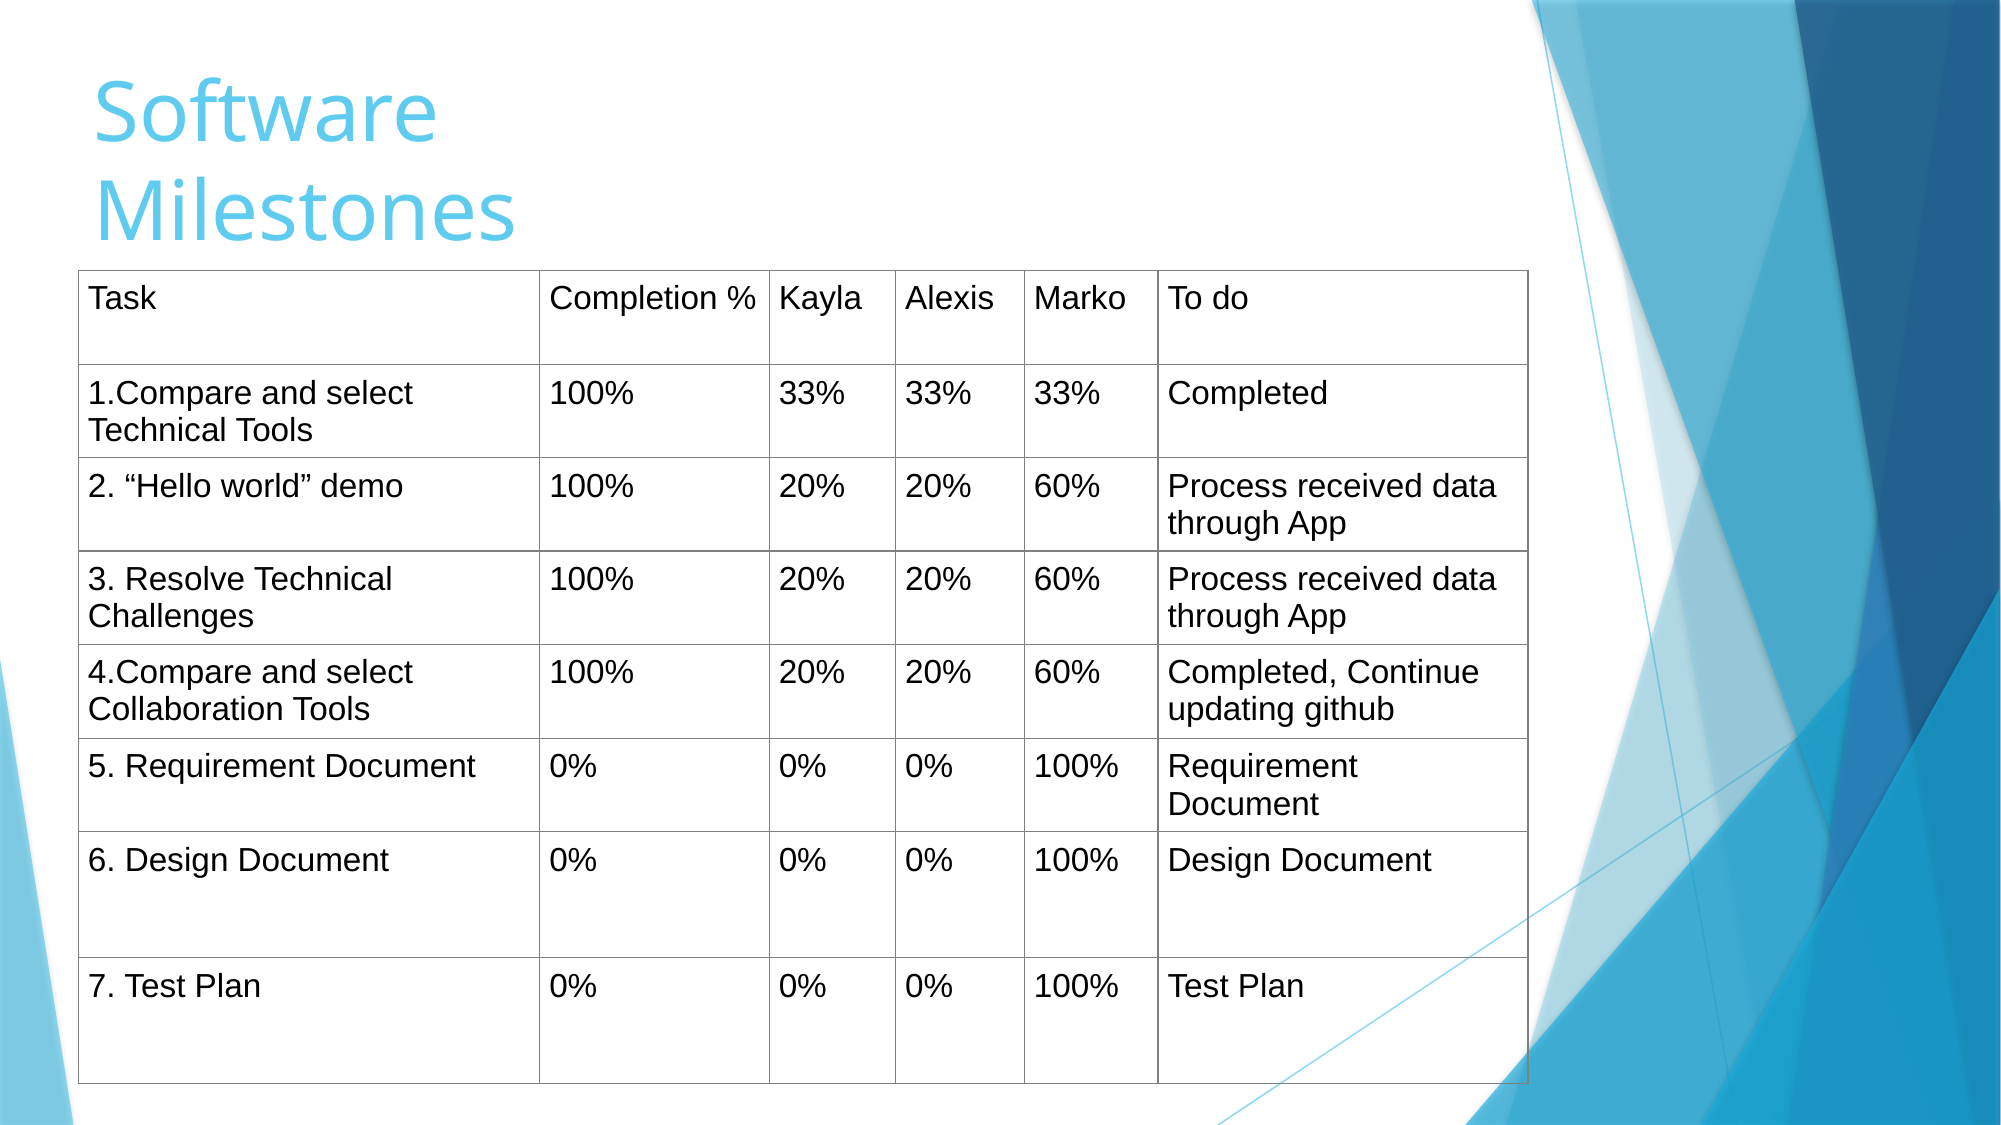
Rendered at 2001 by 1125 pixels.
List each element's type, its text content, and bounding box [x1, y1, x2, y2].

title Software Milestones [78, 68, 771, 270]
table_cell 20% [896, 458, 1024, 550]
table_cell 20% [896, 645, 1024, 738]
table_cell 0% [896, 739, 1024, 831]
table_cell 33% [770, 365, 895, 457]
table_cell 100% [1025, 832, 1157, 957]
table_cell 100% [1025, 958, 1157, 1083]
table_cell Completed, Continue updating github [1159, 645, 1527, 738]
table_cell 0% [896, 958, 1024, 1083]
text_box [0, 0, 2000, 68]
table_header Kayla [770, 271, 895, 364]
table_cell 100% [540, 458, 769, 550]
table_cell 0% [540, 832, 769, 957]
table_cell Requirement Document [1159, 739, 1527, 831]
table_cell 33% [1025, 365, 1157, 457]
table_cell Process received data through App [1159, 552, 1527, 644]
table_cell 4.Compare and select Collaboration Tools [79, 645, 539, 738]
table_cell 60% [1025, 552, 1157, 644]
table_cell 20% [896, 552, 1024, 644]
table_cell 33% [896, 365, 1024, 457]
table_cell 5. Requirement Document [79, 739, 539, 831]
table_cell 100% [1025, 739, 1157, 831]
table_cell Test Plan [1159, 958, 1527, 1083]
table_cell 3. Resolve Technical Challenges [79, 552, 539, 644]
table_cell 0% [540, 958, 769, 1083]
table_header Marko [1025, 271, 1157, 364]
table_cell 100% [540, 365, 769, 457]
table_cell 0% [770, 832, 895, 957]
table_header To do [1159, 271, 1527, 364]
table_cell 100% [540, 645, 769, 738]
table_cell 20% [770, 645, 895, 738]
table_cell 1.Compare and select Technical Tools [79, 365, 539, 457]
table_cell 0% [540, 739, 769, 831]
table_cell 6. Design Document [79, 832, 539, 957]
table_cell Completed [1159, 365, 1527, 457]
table_cell Process received data through App [1159, 458, 1527, 550]
table_cell 60% [1025, 458, 1157, 550]
table_cell 0% [770, 739, 895, 831]
table_cell 0% [770, 958, 895, 1083]
table_cell 20% [770, 552, 895, 644]
table_cell 60% [1025, 645, 1157, 738]
table_cell 20% [770, 458, 895, 550]
table_cell Design Document [1159, 832, 1527, 957]
table_cell 7. Test Plan [79, 958, 539, 1083]
table_header Task [79, 271, 539, 364]
table_cell 100% [540, 552, 769, 644]
table_header Alexis [896, 271, 1024, 364]
table_cell 0% [896, 832, 1024, 957]
table_cell 2. “Hello world” demo [79, 458, 539, 550]
table_header Completion % [540, 271, 769, 364]
